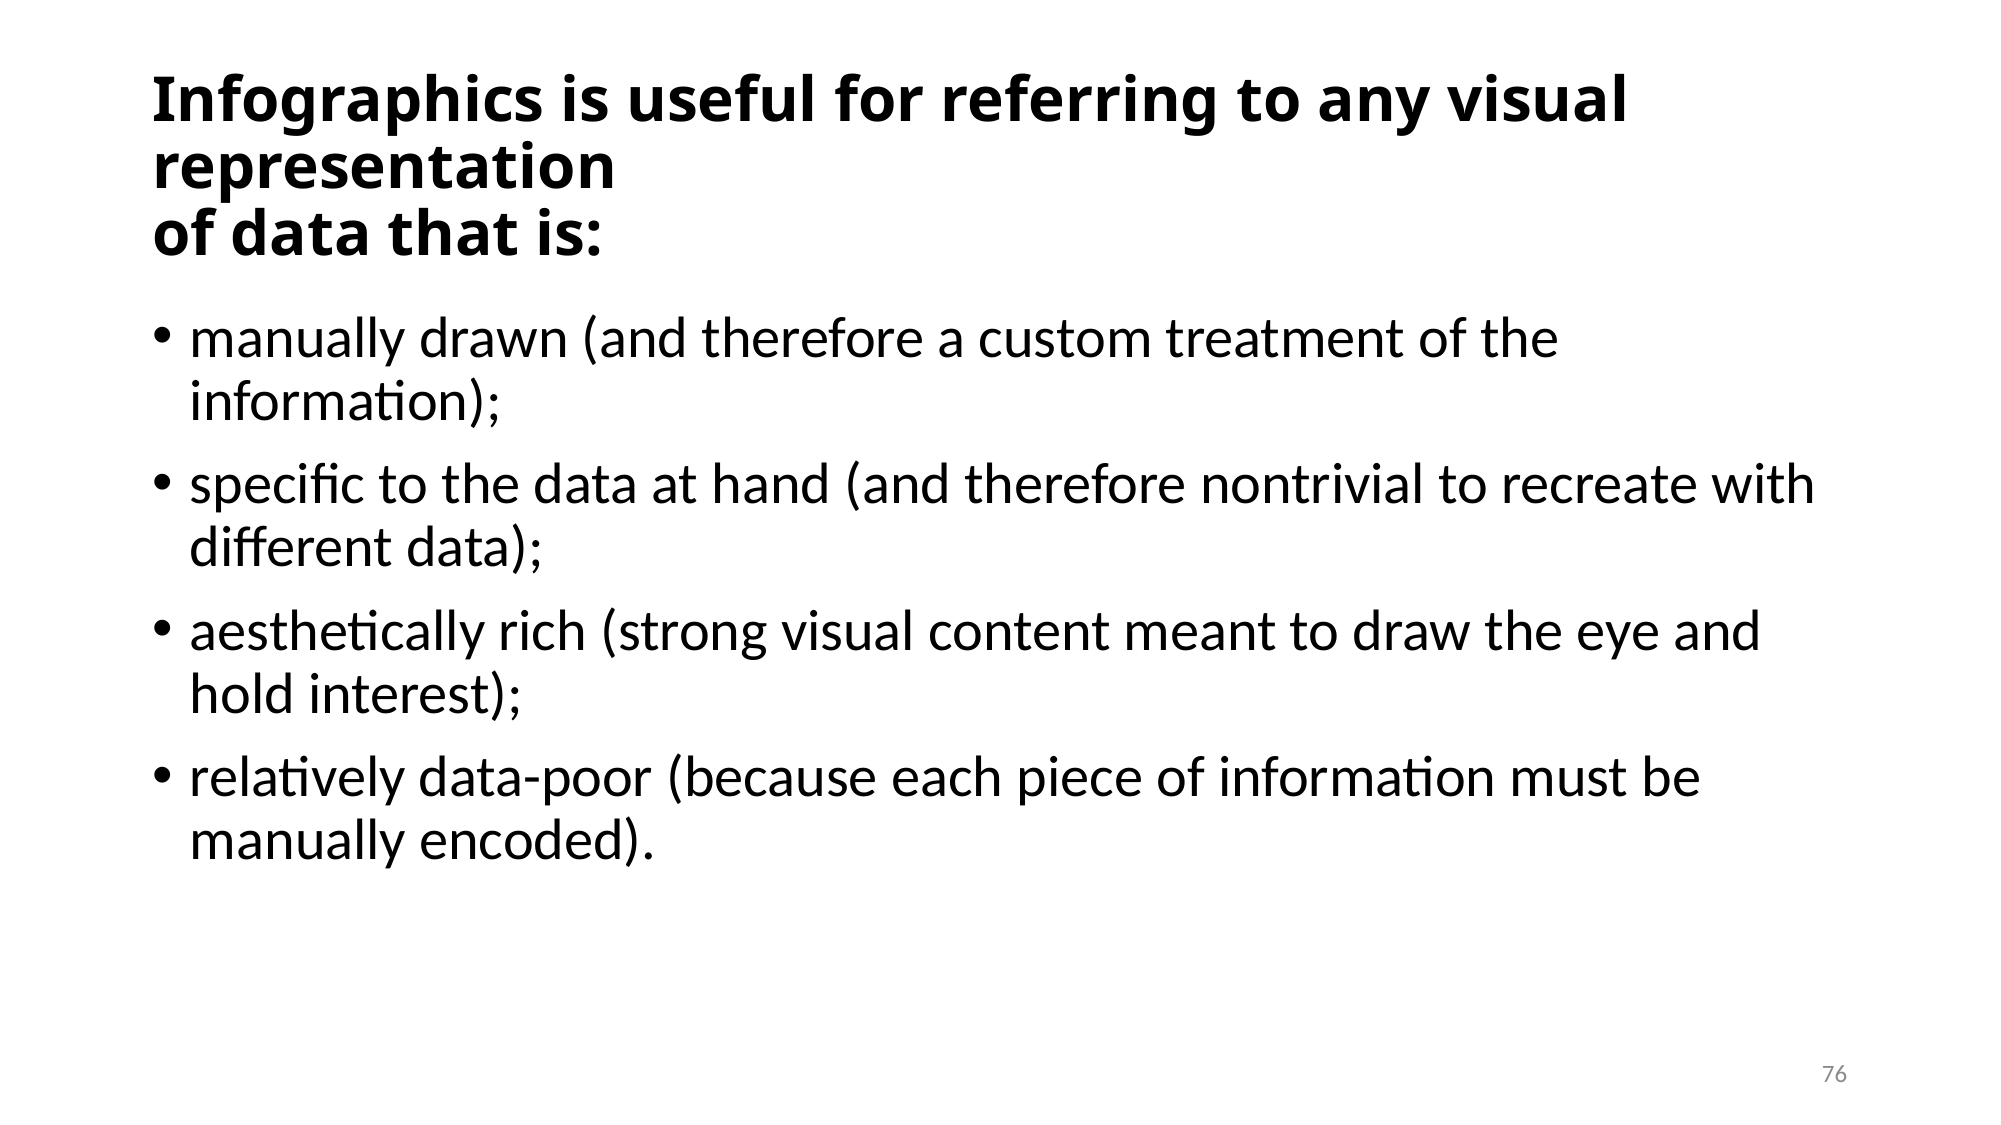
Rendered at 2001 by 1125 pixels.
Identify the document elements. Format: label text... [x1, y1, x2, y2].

title Infographics is useful for referring to any visual representation of data that is: [137, 59, 1863, 278]
slide_number 76 [1412, 1042, 1863, 1103]
list manually drawn (and therefore a custom treatment of the information); specific to the data at hand (and therefore nontrivial to recreate with different data); aesthetically rich (strong visual content meant to draw the eye and hold interest); relatively data-poor (because each piece of information must be manually encoded). [137, 299, 1863, 1014]
